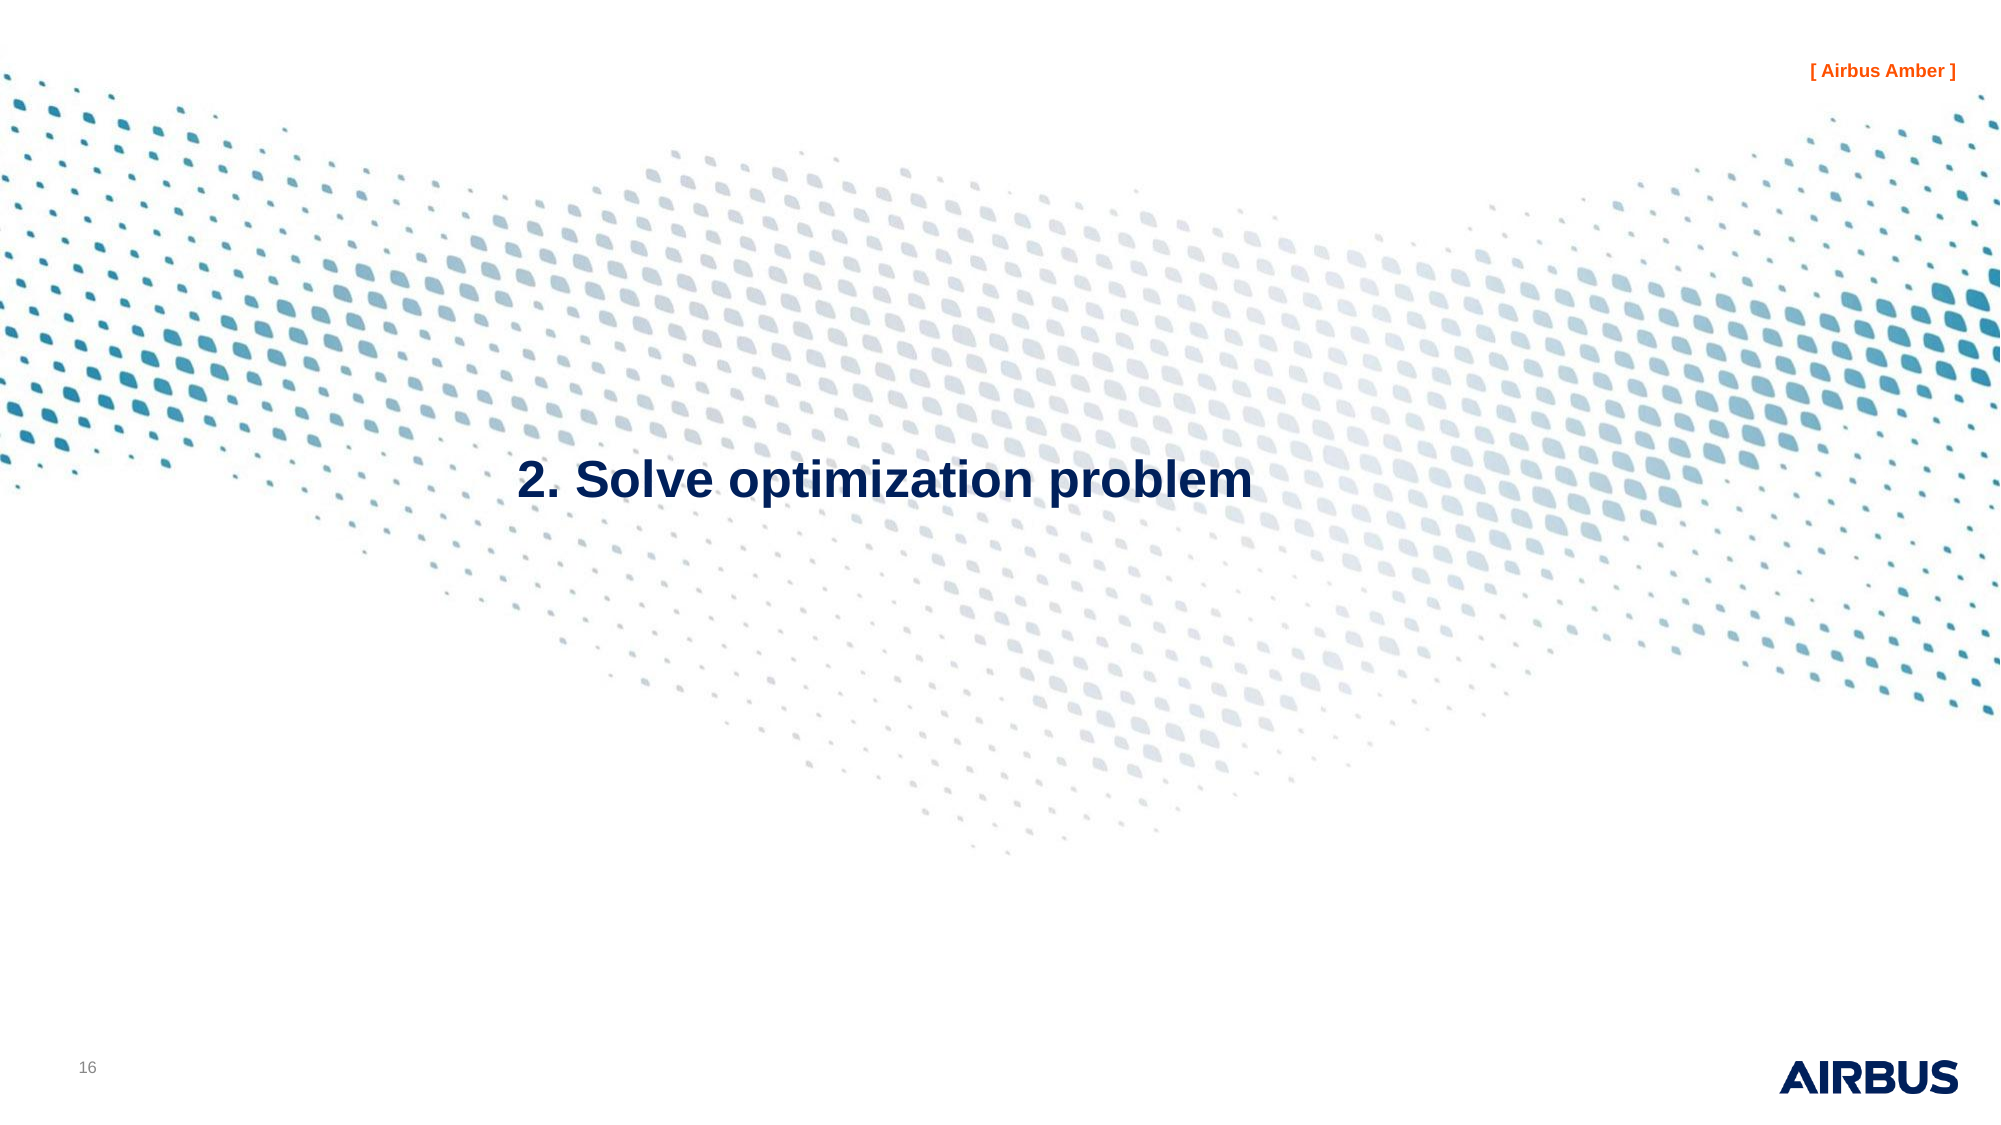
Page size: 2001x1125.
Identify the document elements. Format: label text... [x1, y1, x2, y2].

picture [0, 0, 2000, 970]
title 2. Solve optimization problem [517, 345, 1856, 571]
picture [1779, 1060, 1958, 1094]
